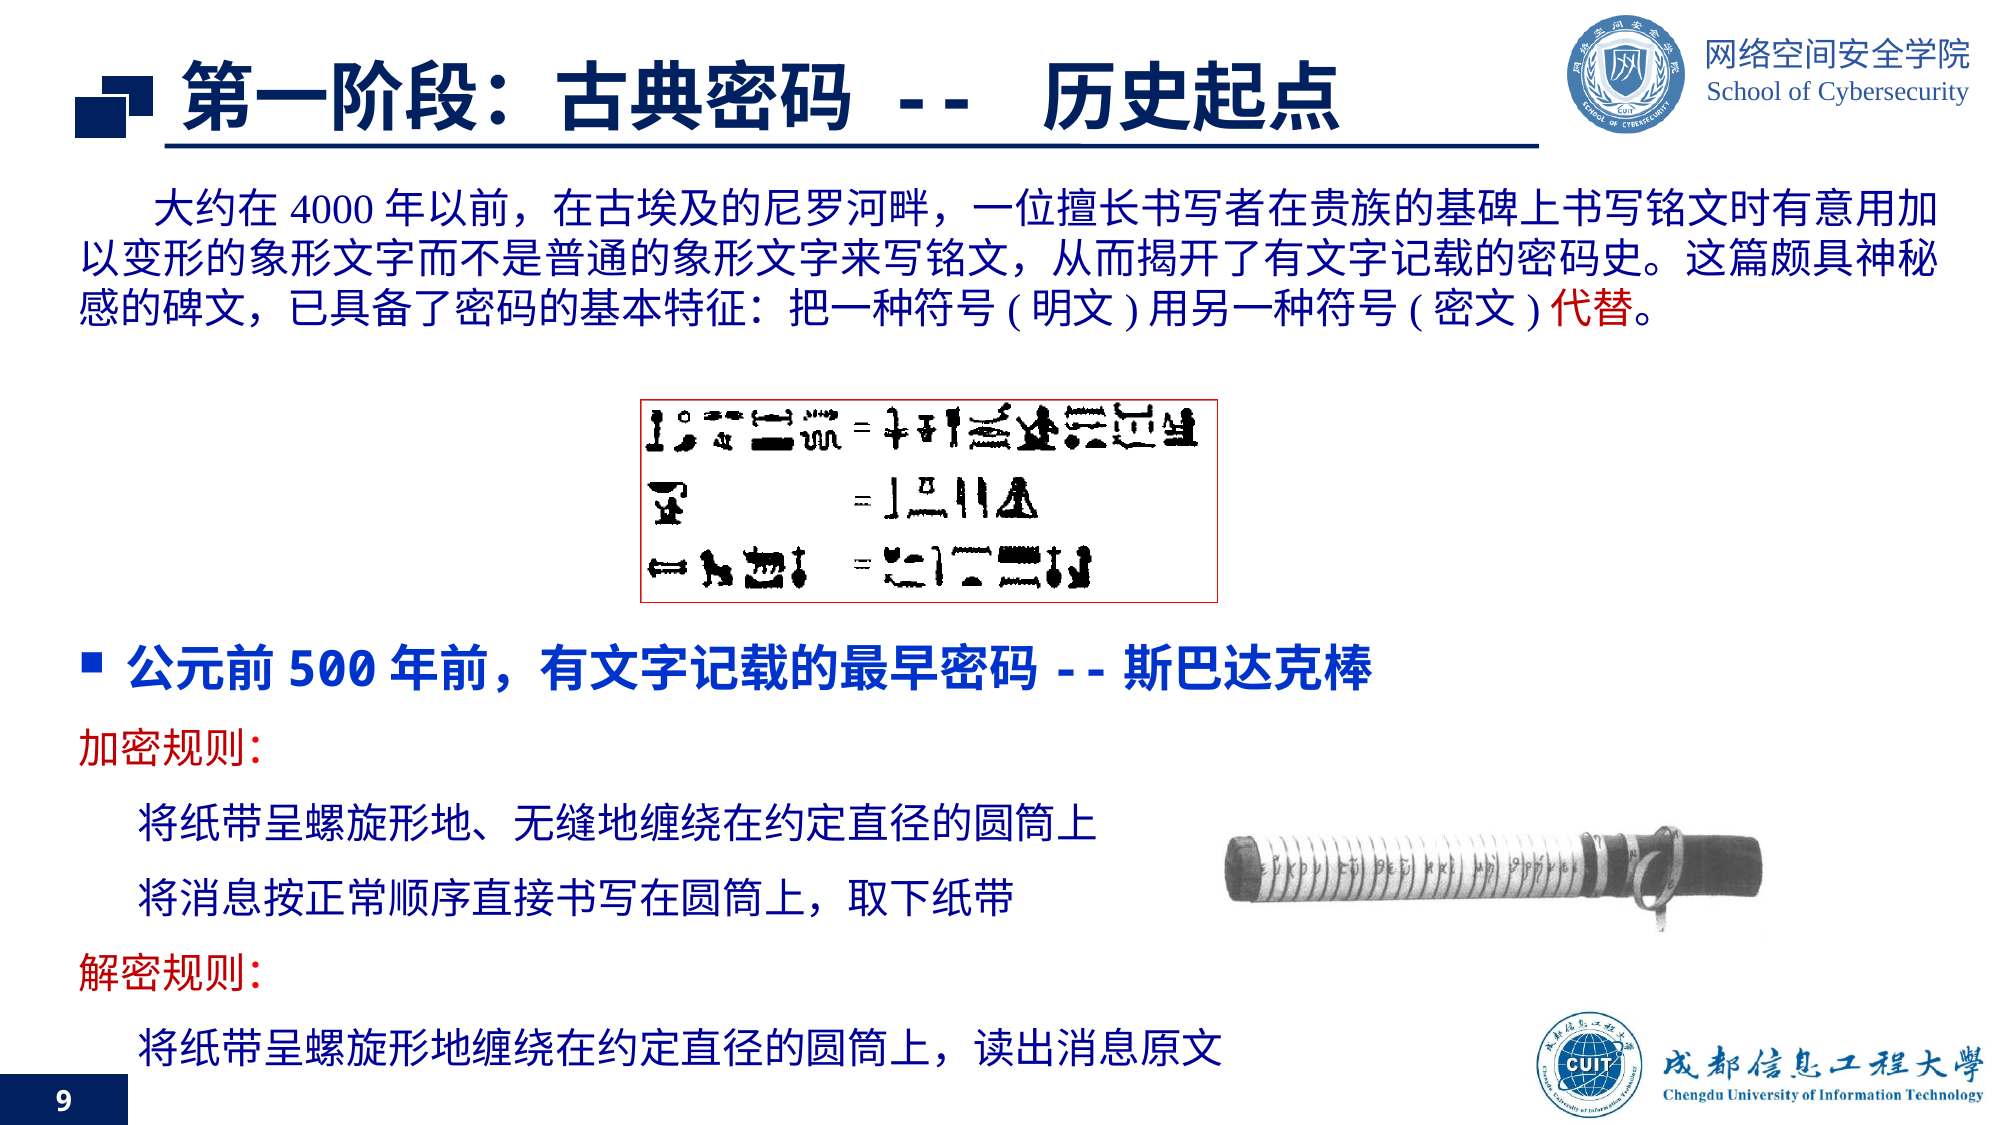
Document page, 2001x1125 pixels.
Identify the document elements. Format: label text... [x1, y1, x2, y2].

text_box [1217, 822, 1774, 943]
slide_number 9 [0, 1074, 128, 1125]
text_box 大约在4000年以前，在古埃及的尼罗河畔，一位擅长书写者在贵族的基碑上书写铭文时有意用加以变形的象形文字而不是普通的象形文字来写铭文，从而揭开了有文字记载的密码史。这篇颇具神秘感的碑文，已具备了密码的基本特征：把一种符号(明文)用另一种符号(密文)代替。 公元前500年前，有文字记载的最早密码--斯巴达克棒 加密规则： 将纸带呈螺旋形地、无缝地缠绕在约定直径的圆筒上 将消息按正常顺序直接书写在圆筒上，取下纸带 解密规则： 将纸带呈螺旋形地缠绕在约定直径的圆筒上，读出消息原文 [63, 166, 1955, 1077]
picture [1526, 1026, 2000, 1125]
picture [640, 399, 1218, 603]
title 第一阶段：古典密码 -- 历史起点 [164, 42, 1539, 131]
